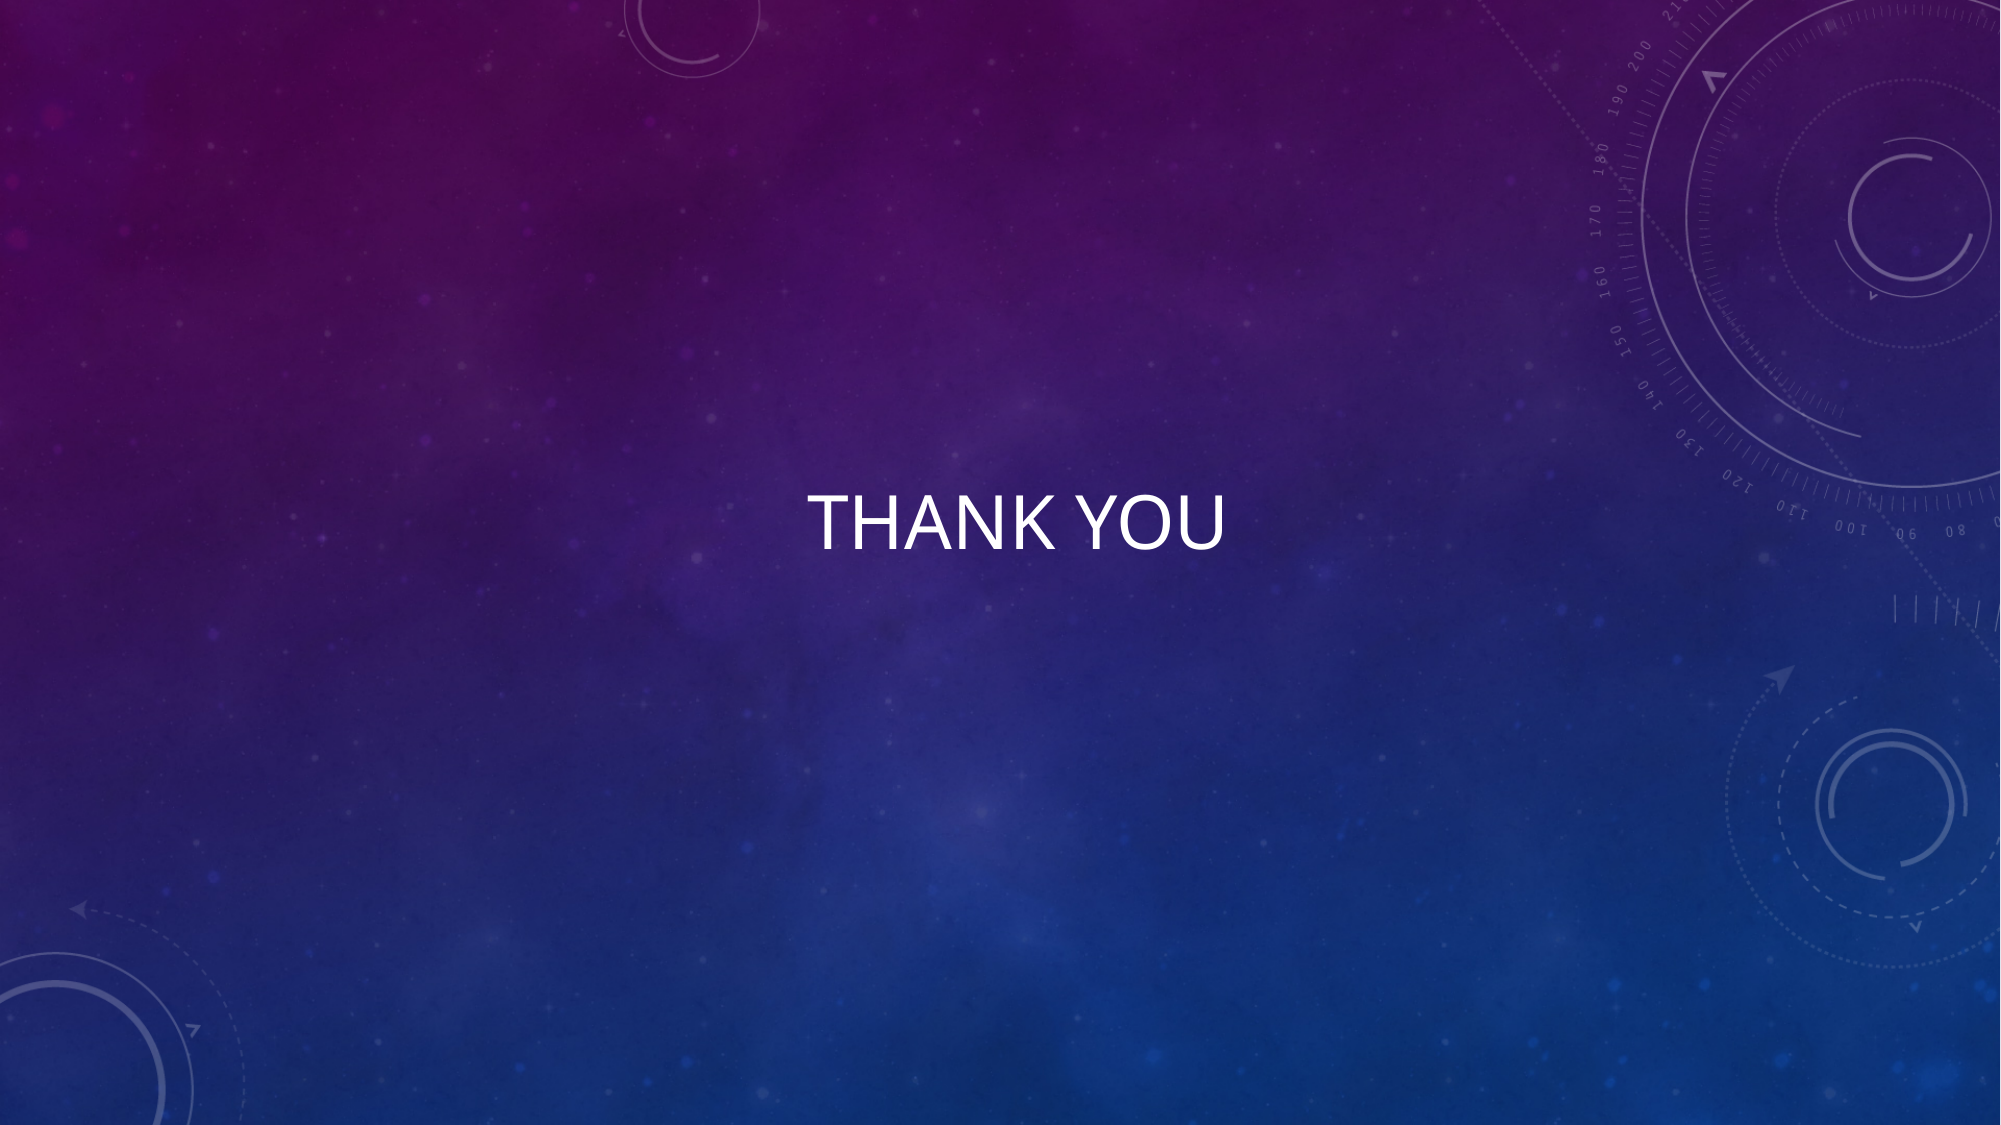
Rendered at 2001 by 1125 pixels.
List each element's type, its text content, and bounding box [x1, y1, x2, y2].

title Thank you [187, 399, 1850, 639]
picture [0, 0, 2001, 1125]
